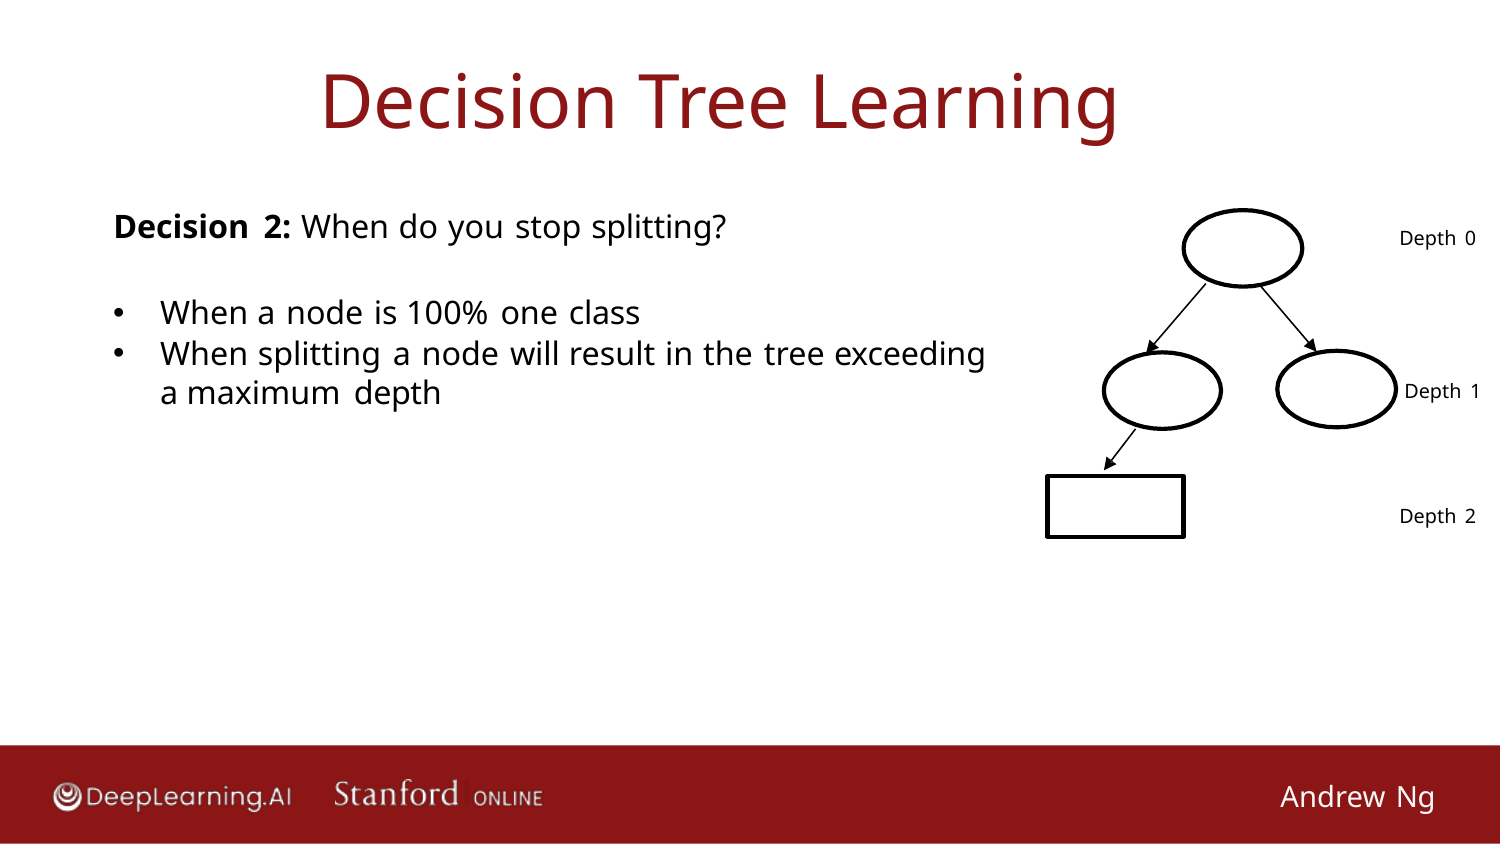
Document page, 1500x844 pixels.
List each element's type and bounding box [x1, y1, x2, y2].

text_box [111, 203, 801, 245]
title [80, 0, 1420, 195]
picture [335, 779, 544, 814]
picture [51, 770, 293, 825]
text_box [111, 207, 1485, 539]
footer [1277, 774, 1445, 844]
text_box [1402, 375, 1490, 403]
